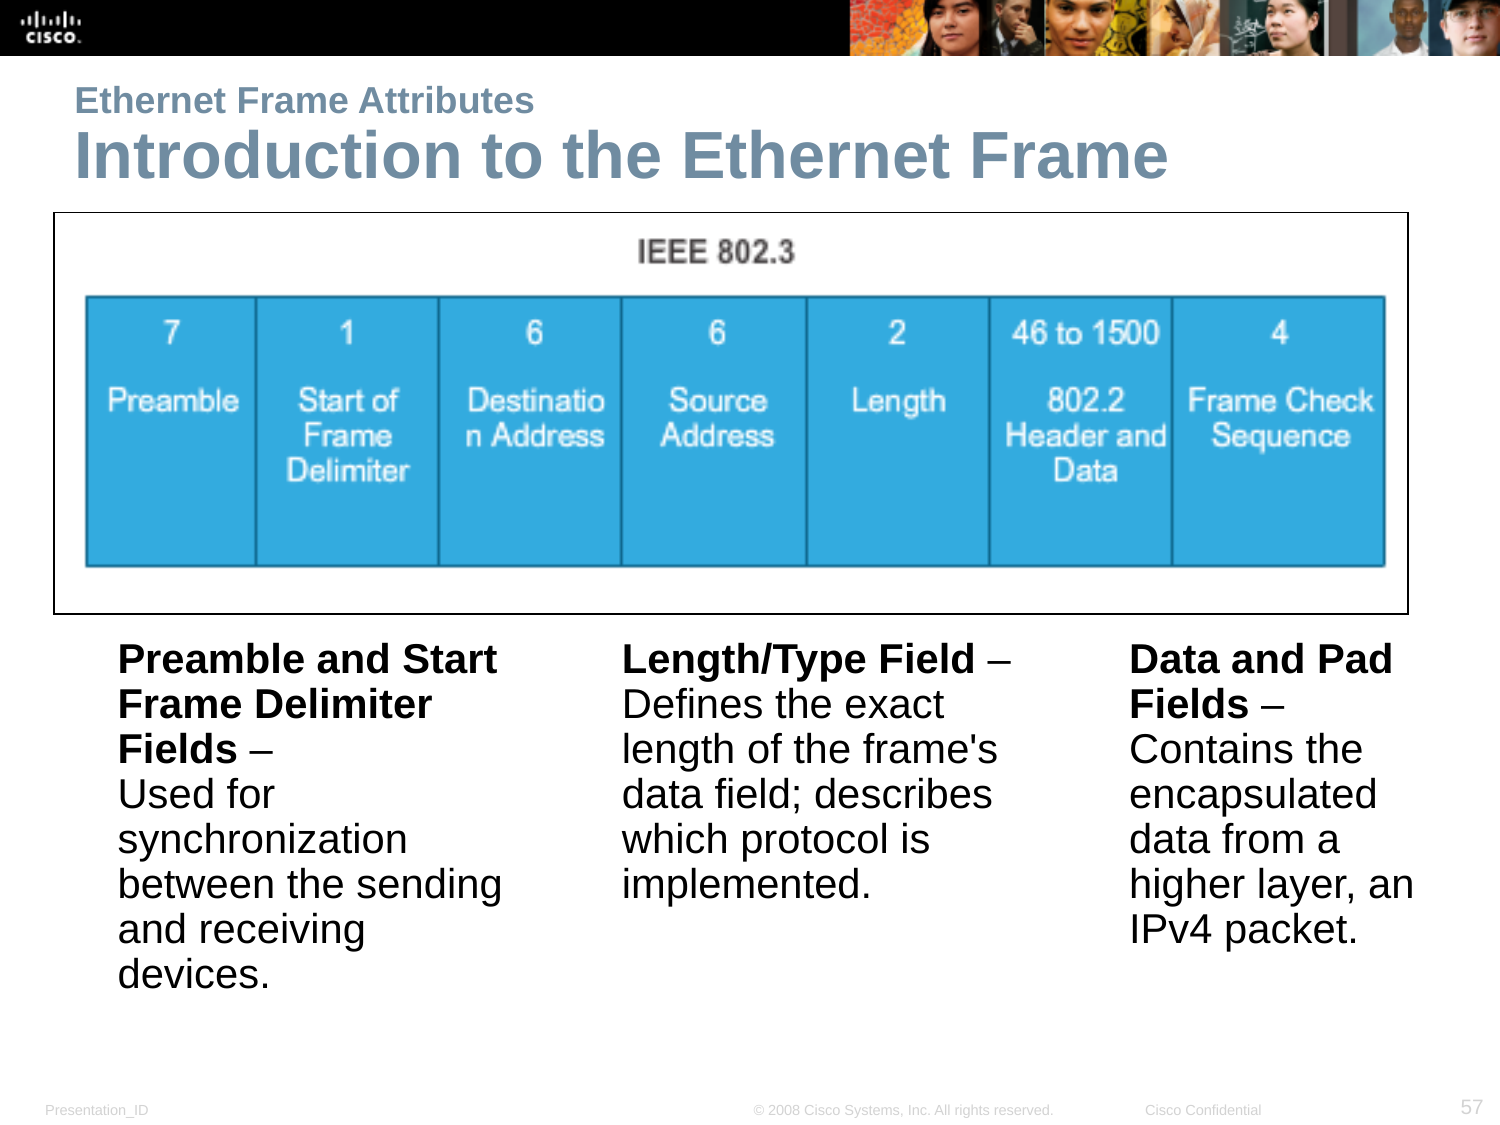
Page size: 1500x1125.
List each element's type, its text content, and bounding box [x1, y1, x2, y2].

text_box Data and Pad Fields – Contains the encapsulated data from a higher layer, an IPv4 packet. [1114, 630, 1455, 1006]
text_box Preamble and Start Frame Delimiter Fields – Used for synchronization between the sending and receiving devices. [102, 630, 544, 1006]
picture [54, 213, 1408, 614]
picture [0, 0, 1500, 56]
text_box Length/Type Field – Defines the exact length of the frame's data field; describes which protocol is implemented. [607, 630, 1048, 961]
title Ethernet Frame Attributes Introduction to the Ethernet Frame [61, 62, 1500, 200]
